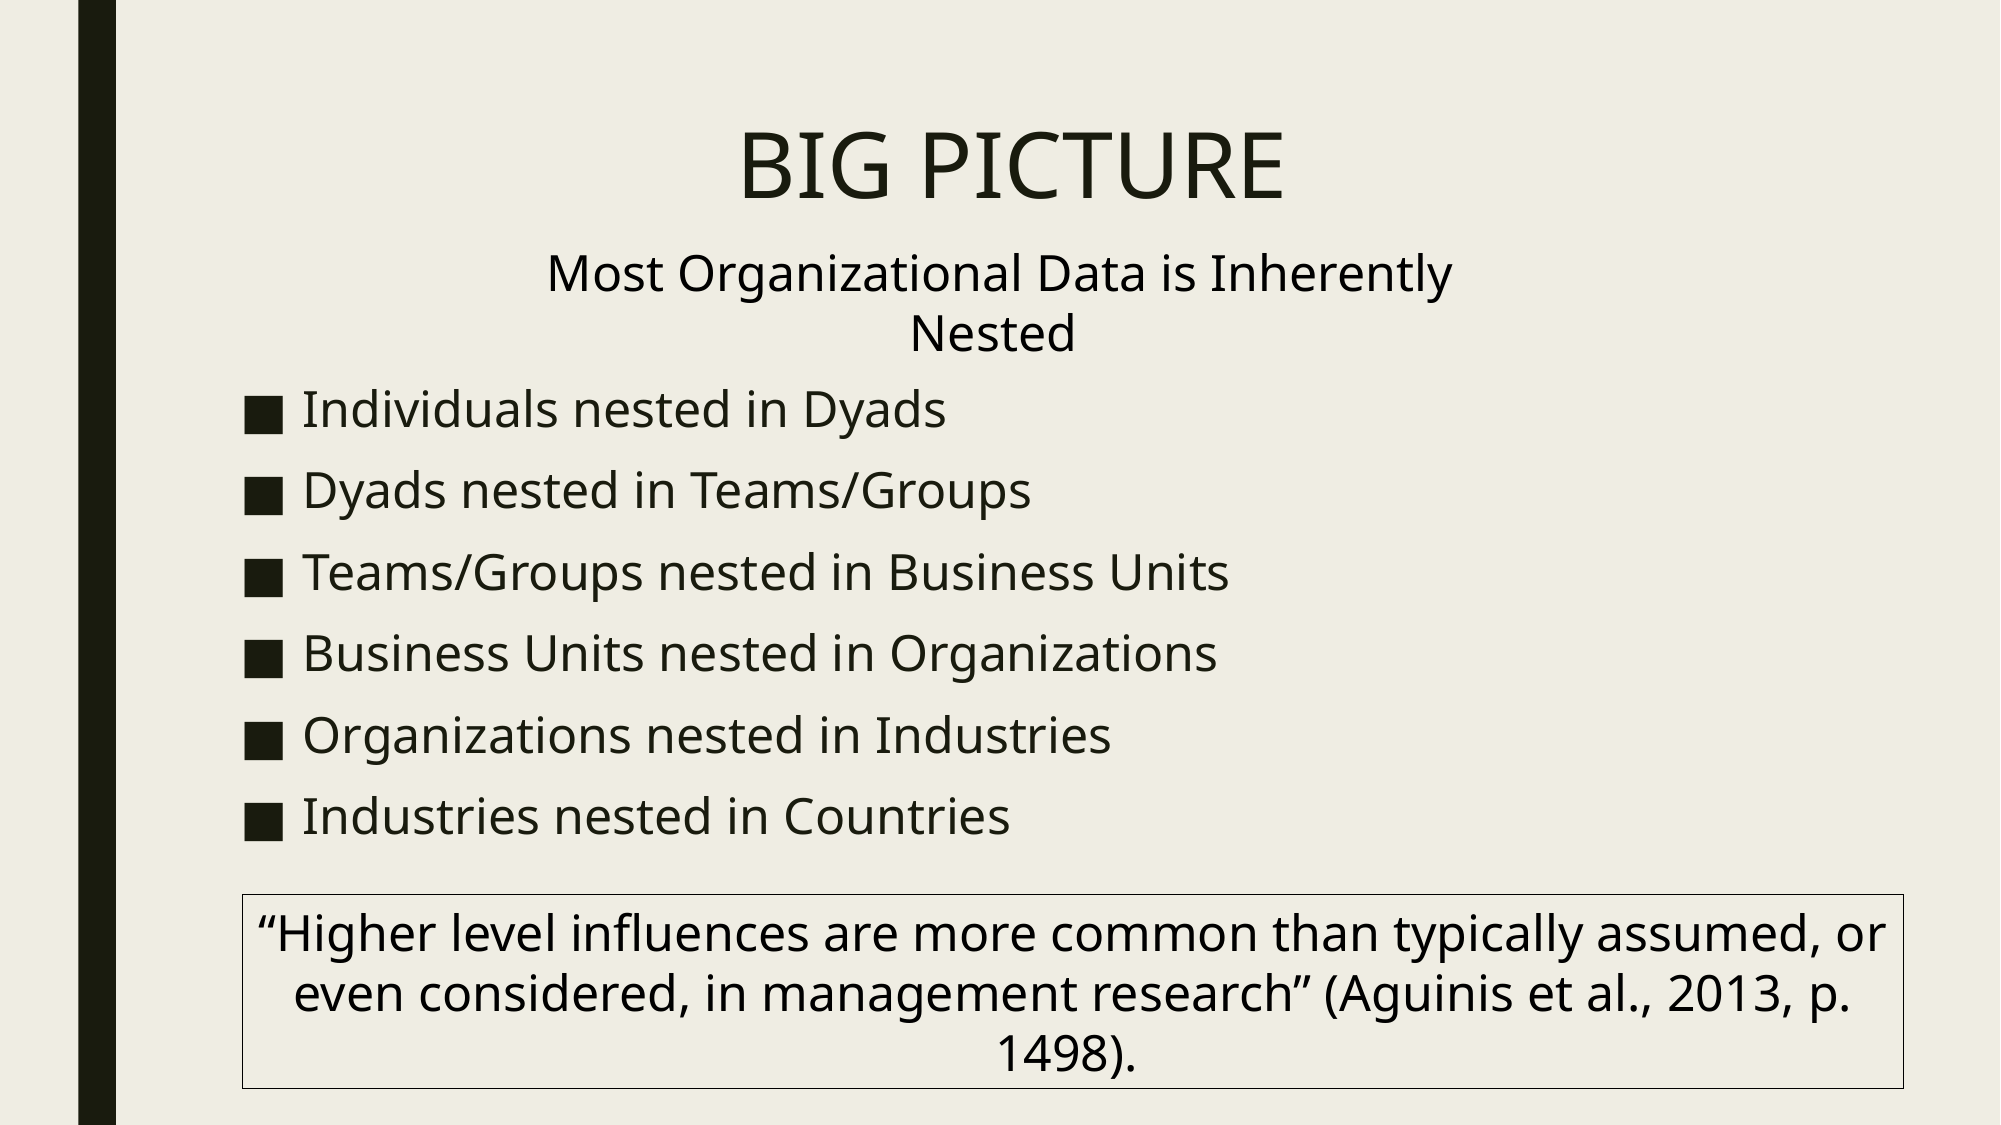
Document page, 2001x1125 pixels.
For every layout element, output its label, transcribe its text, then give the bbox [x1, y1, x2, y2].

title BIG PICTURE [225, 112, 1800, 357]
list Individuals nested in Dyads Dyads nested in Teams/Groups Teams/Groups nested in Business Units Business Units nested in Organizations Organizations nested in Industries Industries nested in Countries [225, 375, 1800, 963]
text_box Most Organizational Data is Inherently Nested [497, 234, 1503, 370]
text_box “Higher level influences are more common than typically assumed, or even considered, in management research” (Aguinis et al., 2013, p. 1498). [242, 894, 1904, 1089]
